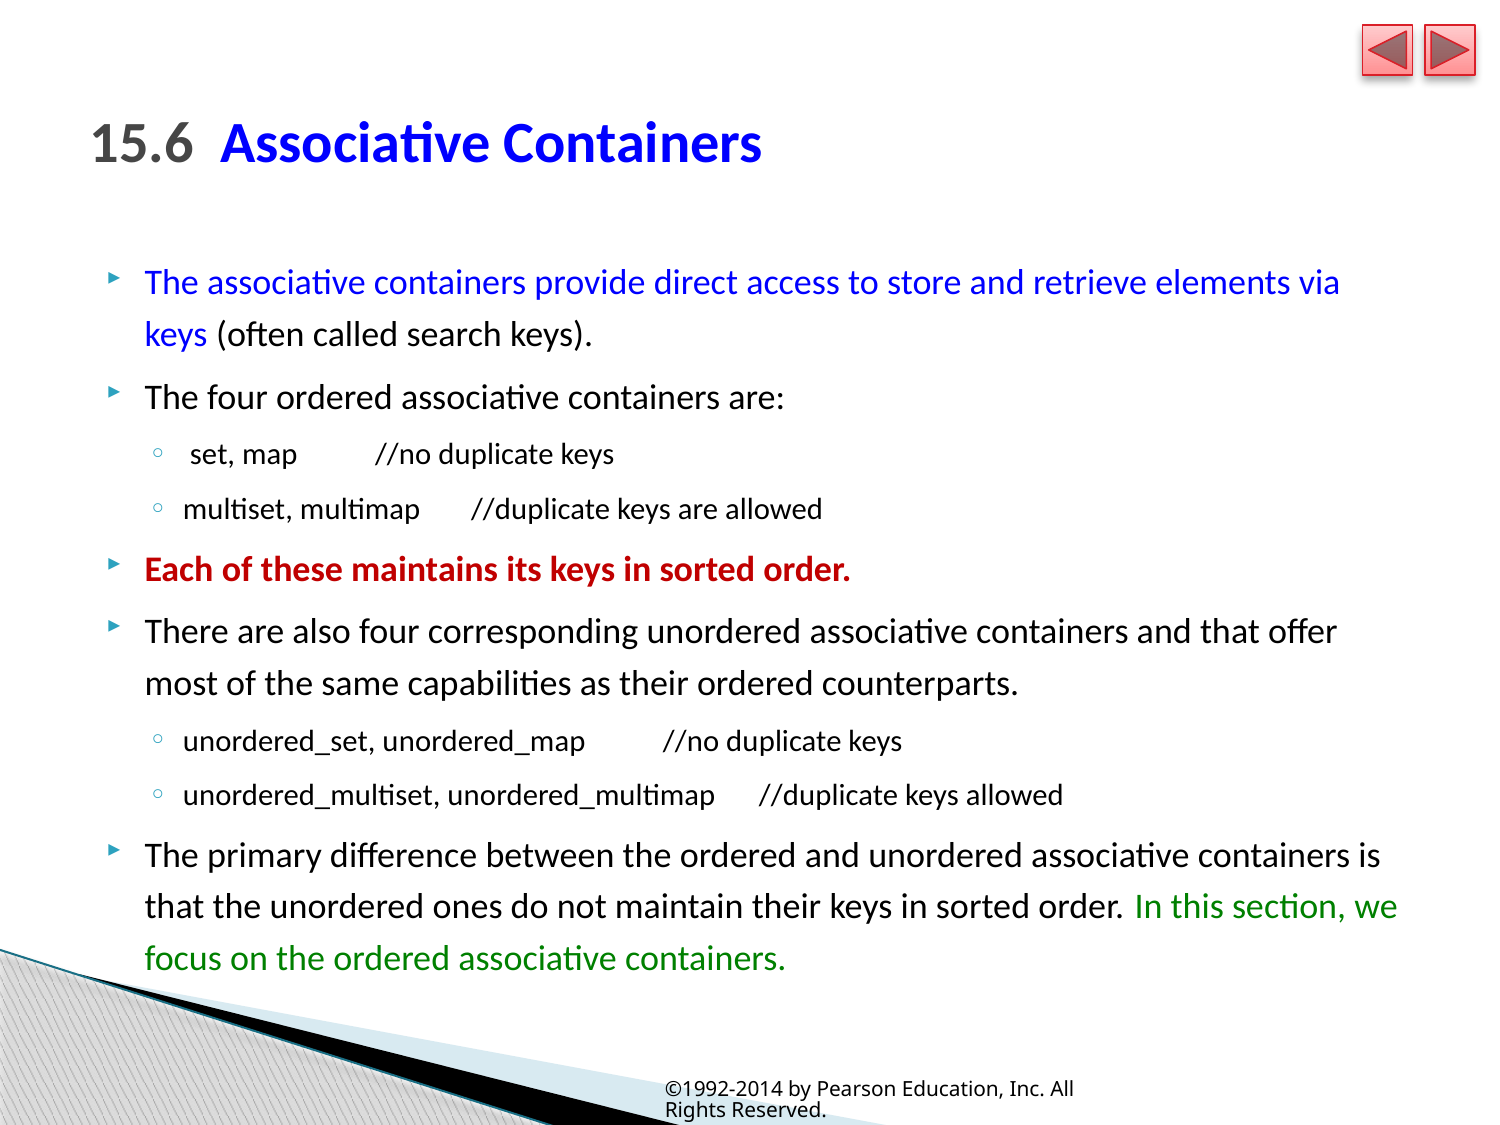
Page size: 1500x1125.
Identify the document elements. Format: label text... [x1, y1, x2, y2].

title 15.6 Associative Containers [75, 45, 1425, 233]
footer ©1992-2014 by Pearson Education, Inc. All Rights Reserved. [650, 1051, 1105, 1112]
list The associative containers provide direct access to store and retrieve elements via keys (often called search keys). The four ordered associative containers are: set, map //no duplicate keys multiset, multimap //duplicate keys are allowed Each of these maintains its keys in sorted order. There are also four corresponding unordered associative containers and that offer most of the same capabilities as their ordered counterparts. unordered_set, unordered_map //no duplicate keys unordered_multiset, unordered_multimap //duplicate keys allowed The primary difference between the ordered and unordered associative containers is that the unordered ones do not maintain their keys in sorted order. In this section, we focus on the ordered associative containers. [75, 242, 1425, 986]
